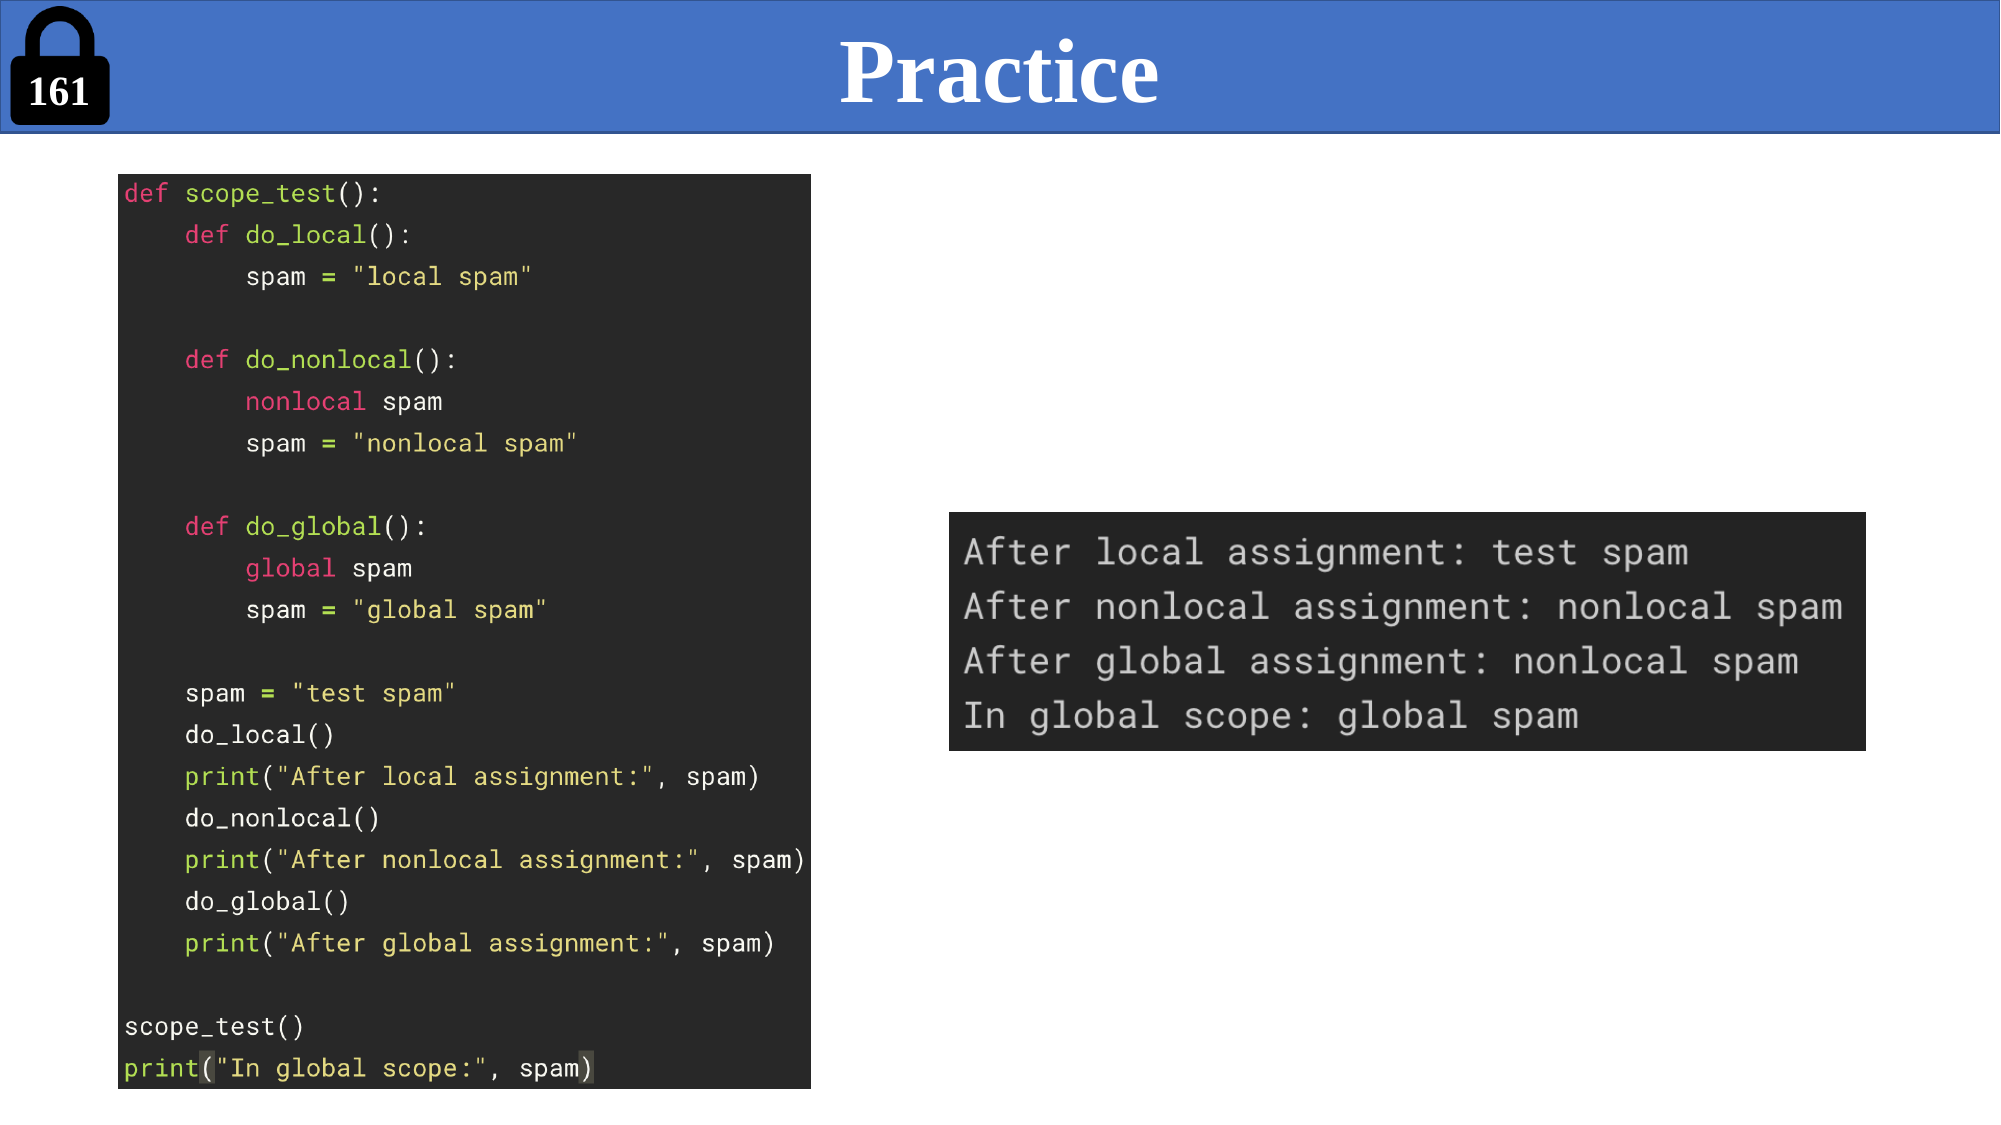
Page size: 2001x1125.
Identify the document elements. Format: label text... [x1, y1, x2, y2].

picture [949, 512, 1866, 751]
picture [0, 6, 119, 125]
text_box Practice [0, 0, 2000, 134]
picture [118, 174, 811, 1090]
